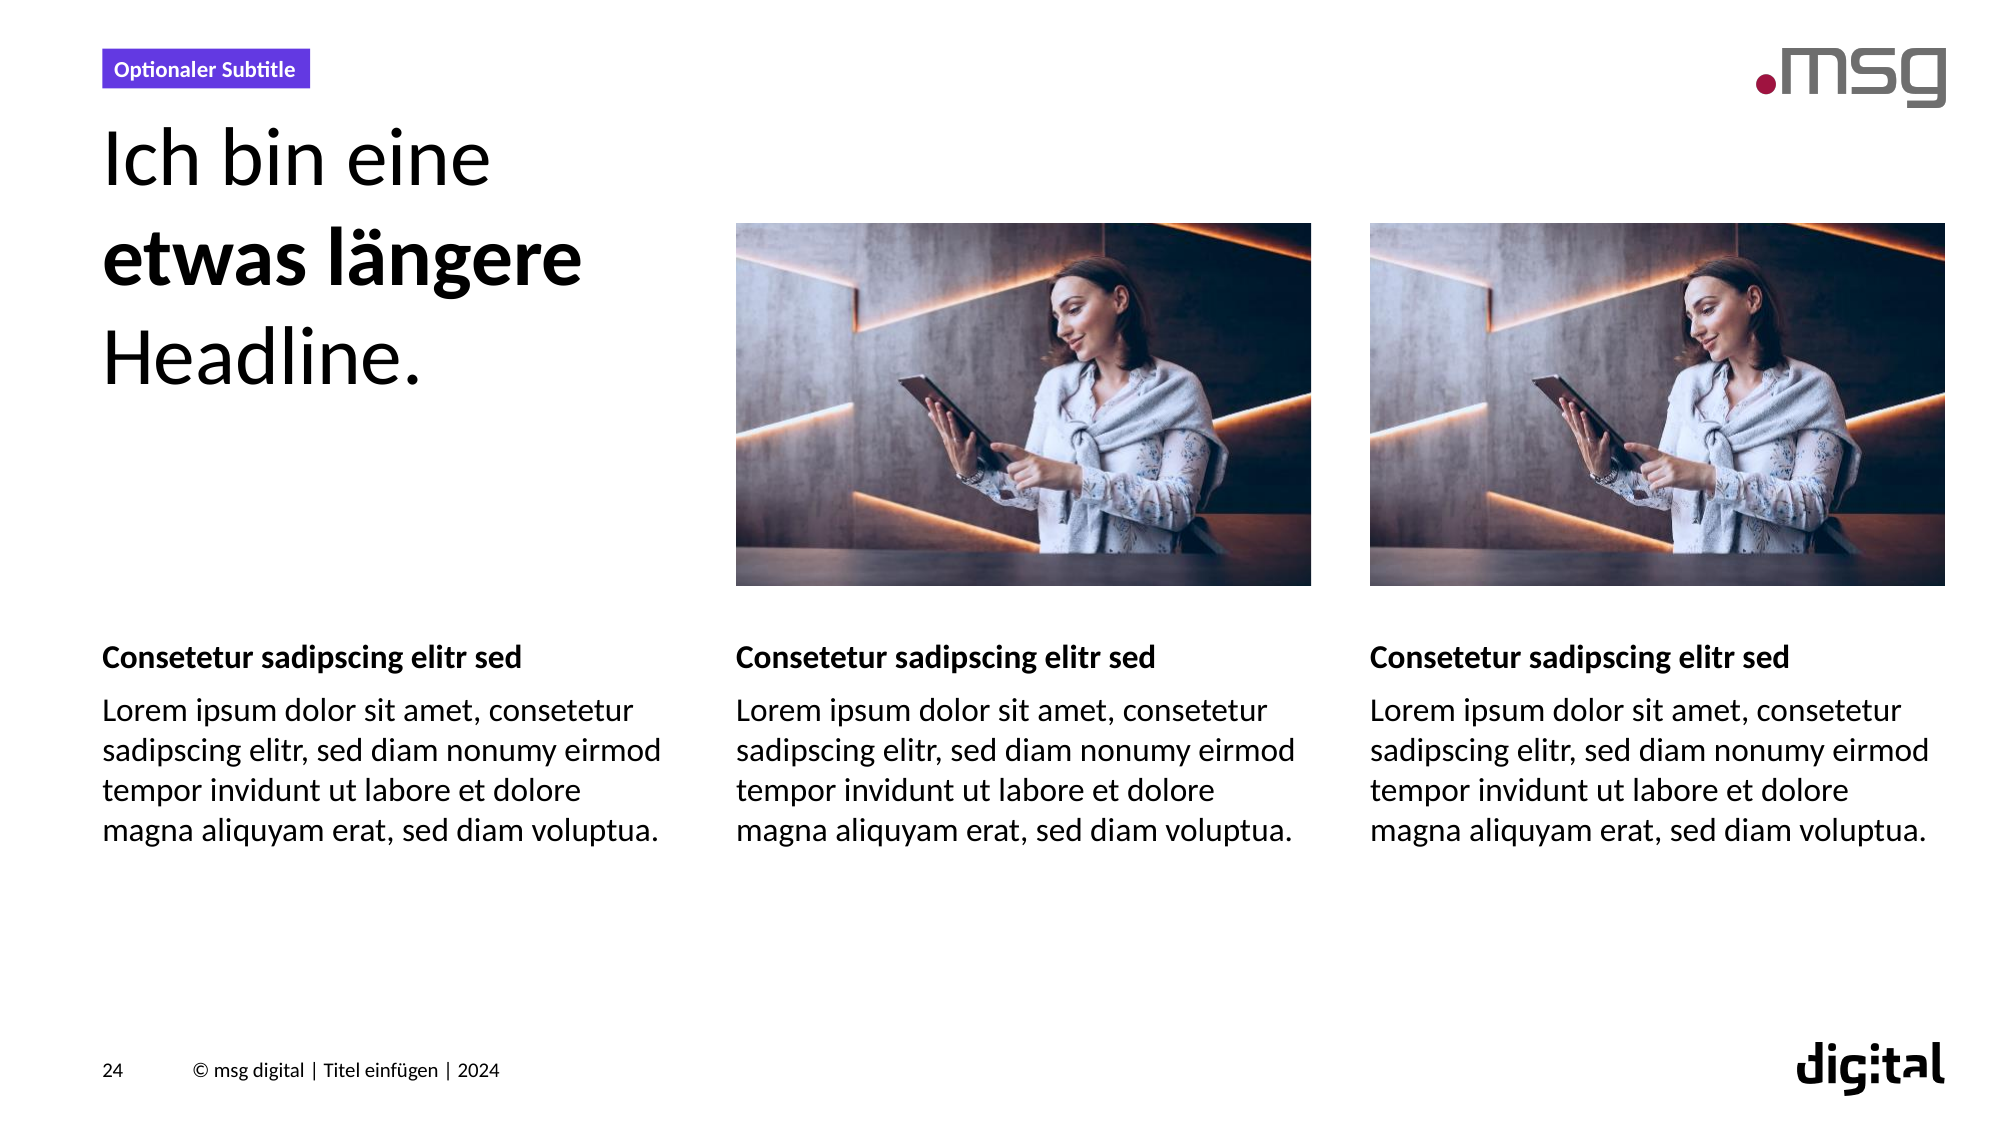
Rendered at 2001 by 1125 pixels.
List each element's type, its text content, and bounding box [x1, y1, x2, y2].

list Optionaler Subtitle [102, 48, 311, 89]
picture [1369, 222, 1946, 587]
picture [1797, 1042, 1945, 1096]
list Consetetur sadipscing elitr sed Lorem ipsum dolor sit amet, consetetur sadipscing elitr, sed diam nonumy eirmod tempor invidunt ut labore et dolore magna aliquyam erat, sed diam voluptua. [736, 635, 1312, 1006]
list Consetetur sadipscing elitr sed Lorem ipsum dolor sit amet, consetetur sadipscing elitr, sed diam nonumy eirmod tempor invidunt ut labore et dolore magna aliquyam erat, sed diam voluptua. [1370, 635, 1945, 1006]
footer © msg digital | Titel einfügen | 2024 [192, 1057, 1000, 1083]
slide_number 24 [102, 1057, 169, 1083]
picture [1756, 48, 1946, 108]
list Consetetur sadipscing elitr sed Lorem ipsum dolor sit amet, consetetur sadipscing elitr, sed diam nonumy eirmod tempor invidunt ut labore et dolore magna aliquyam erat, sed diam voluptua. [102, 635, 678, 1006]
picture [735, 222, 1312, 587]
title Ich bin eine etwas längere Headline. [102, 101, 678, 586]
